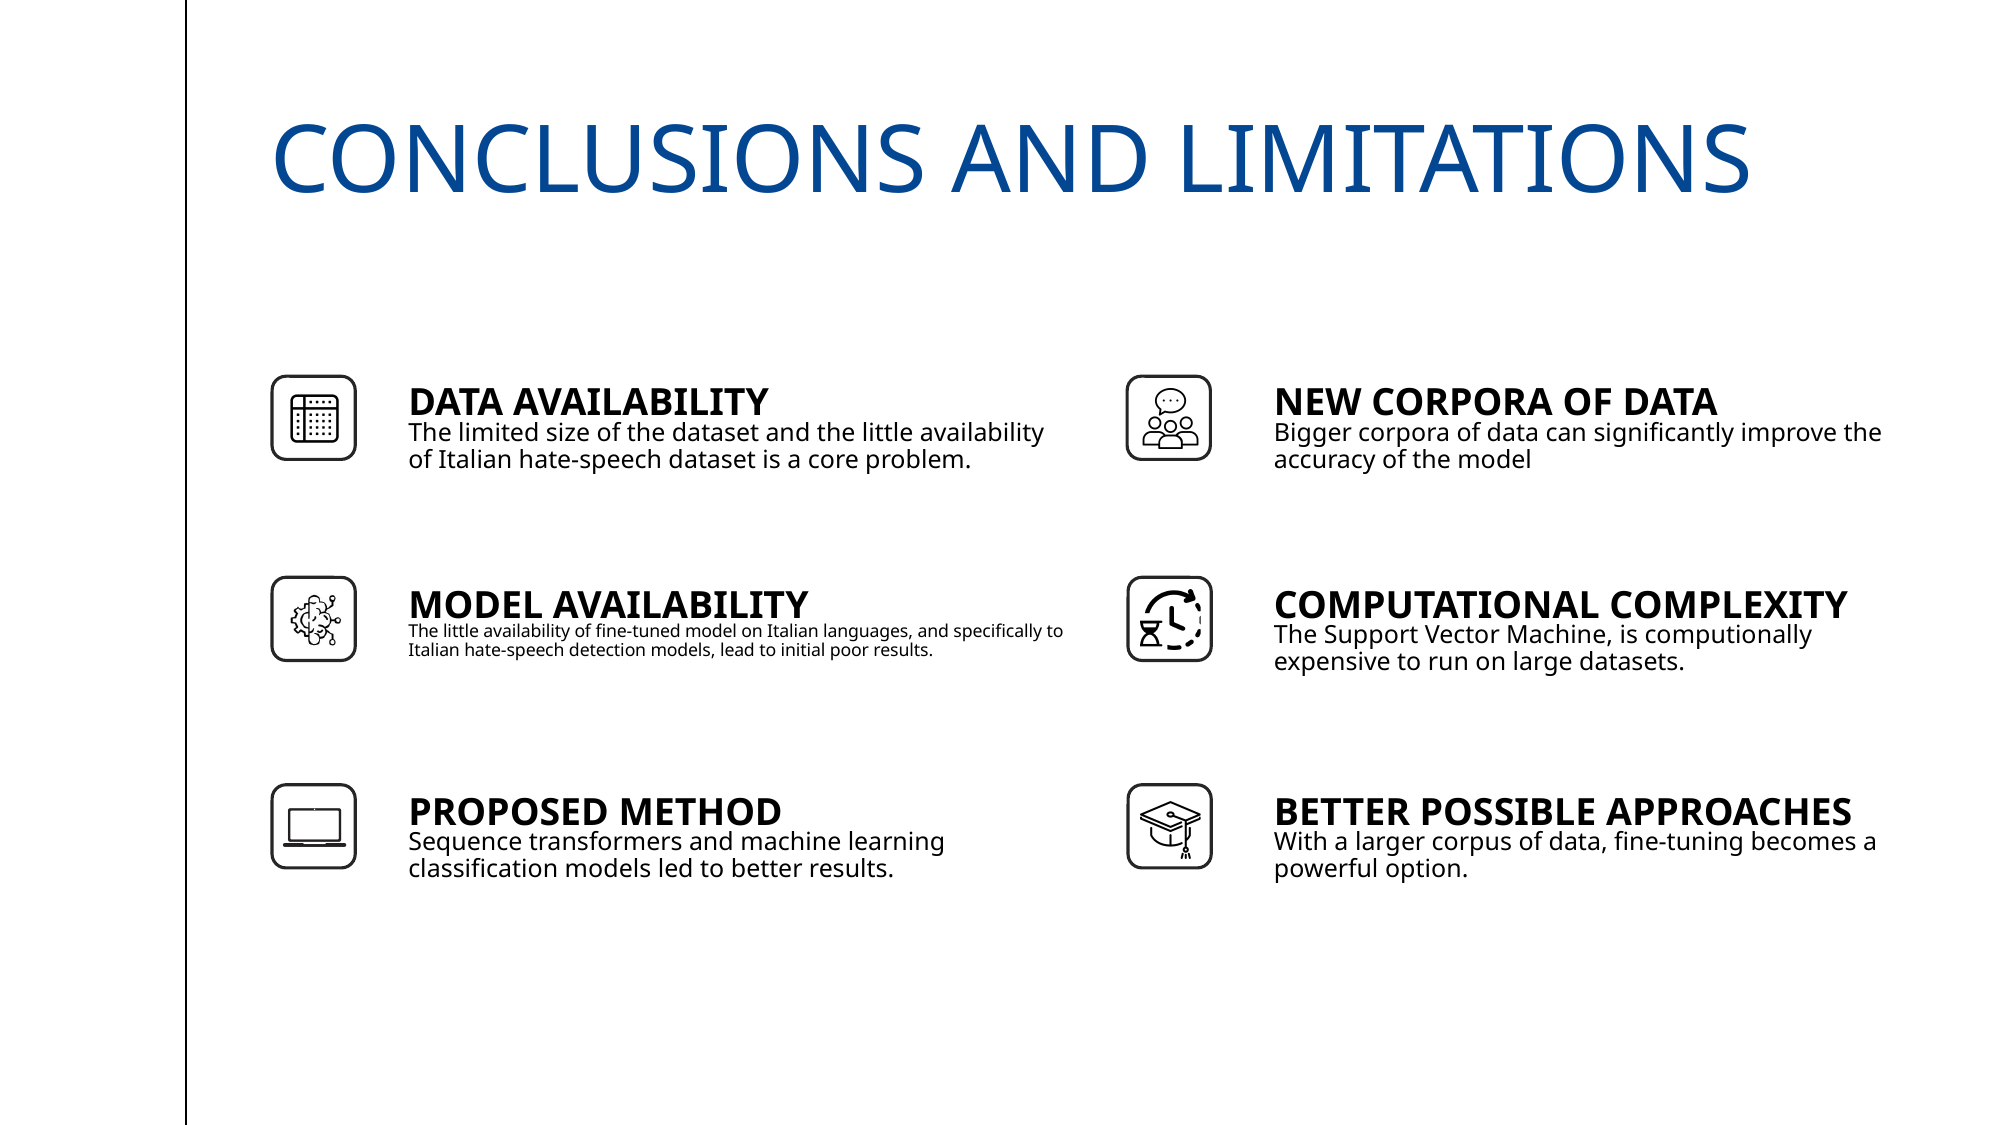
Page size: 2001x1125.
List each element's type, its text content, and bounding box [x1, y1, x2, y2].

list Sequence transformers and machine learning classification models led to better results. [408, 841, 1064, 892]
list NEW CORPORA OF DATA [1274, 371, 1930, 432]
picture [283, 388, 345, 449]
picture [1139, 388, 1201, 449]
list Better possible approaches [1274, 780, 1930, 841]
list With a larger corpus of data, fine-tuning becomes a powerful option. [1274, 841, 1930, 892]
list DATA AVAILABILITY [408, 371, 1064, 432]
picture [285, 590, 343, 651]
list The little availability of fine-tuned model on Italian languages, and specifically to Italian hate-speech detection models, lead to initial poor results. [408, 634, 1064, 685]
title Conclusions and Limitations [270, 55, 1930, 221]
picture [1139, 589, 1201, 650]
list The limited size of the dataset and the little availability of Italian hate-speech dataset is a core problem. [408, 432, 1064, 483]
list Computational complexity [1274, 573, 1930, 634]
list The Support Vector Machine, is computionally expensive to run on large datasets. [1274, 634, 1930, 685]
picture [280, 793, 349, 863]
picture [1139, 799, 1201, 861]
list MODEL AVAILABILITY [408, 573, 1064, 634]
list PROPOSED METHOD [408, 780, 1064, 841]
list Bigger corpora of data can significantly improve the accuracy of the model [1274, 432, 1930, 483]
